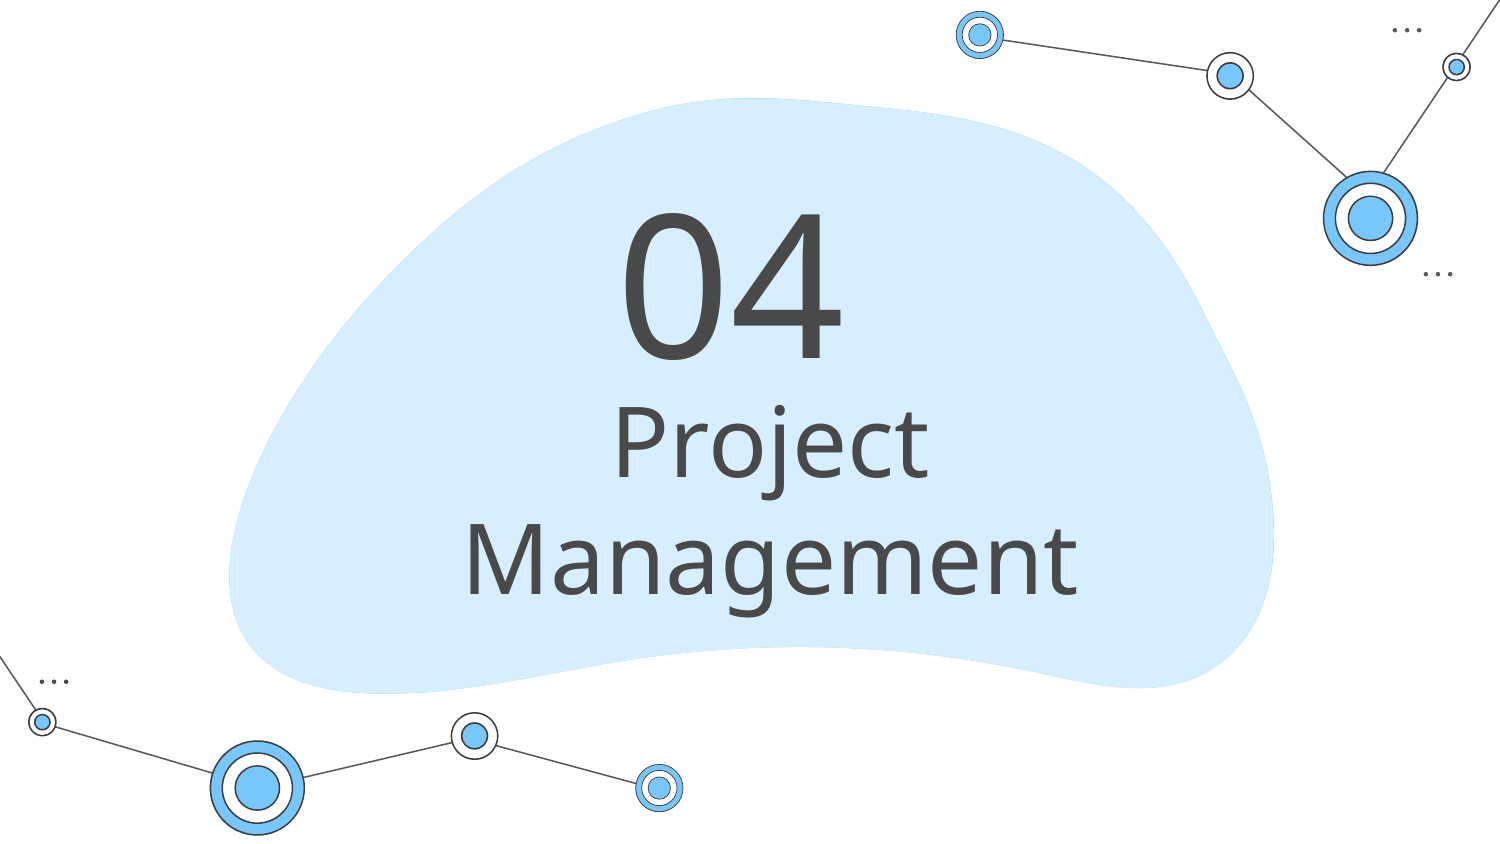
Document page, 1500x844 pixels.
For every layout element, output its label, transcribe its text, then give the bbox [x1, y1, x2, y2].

title 04 [487, 190, 975, 366]
title Project Management [427, 430, 1114, 563]
